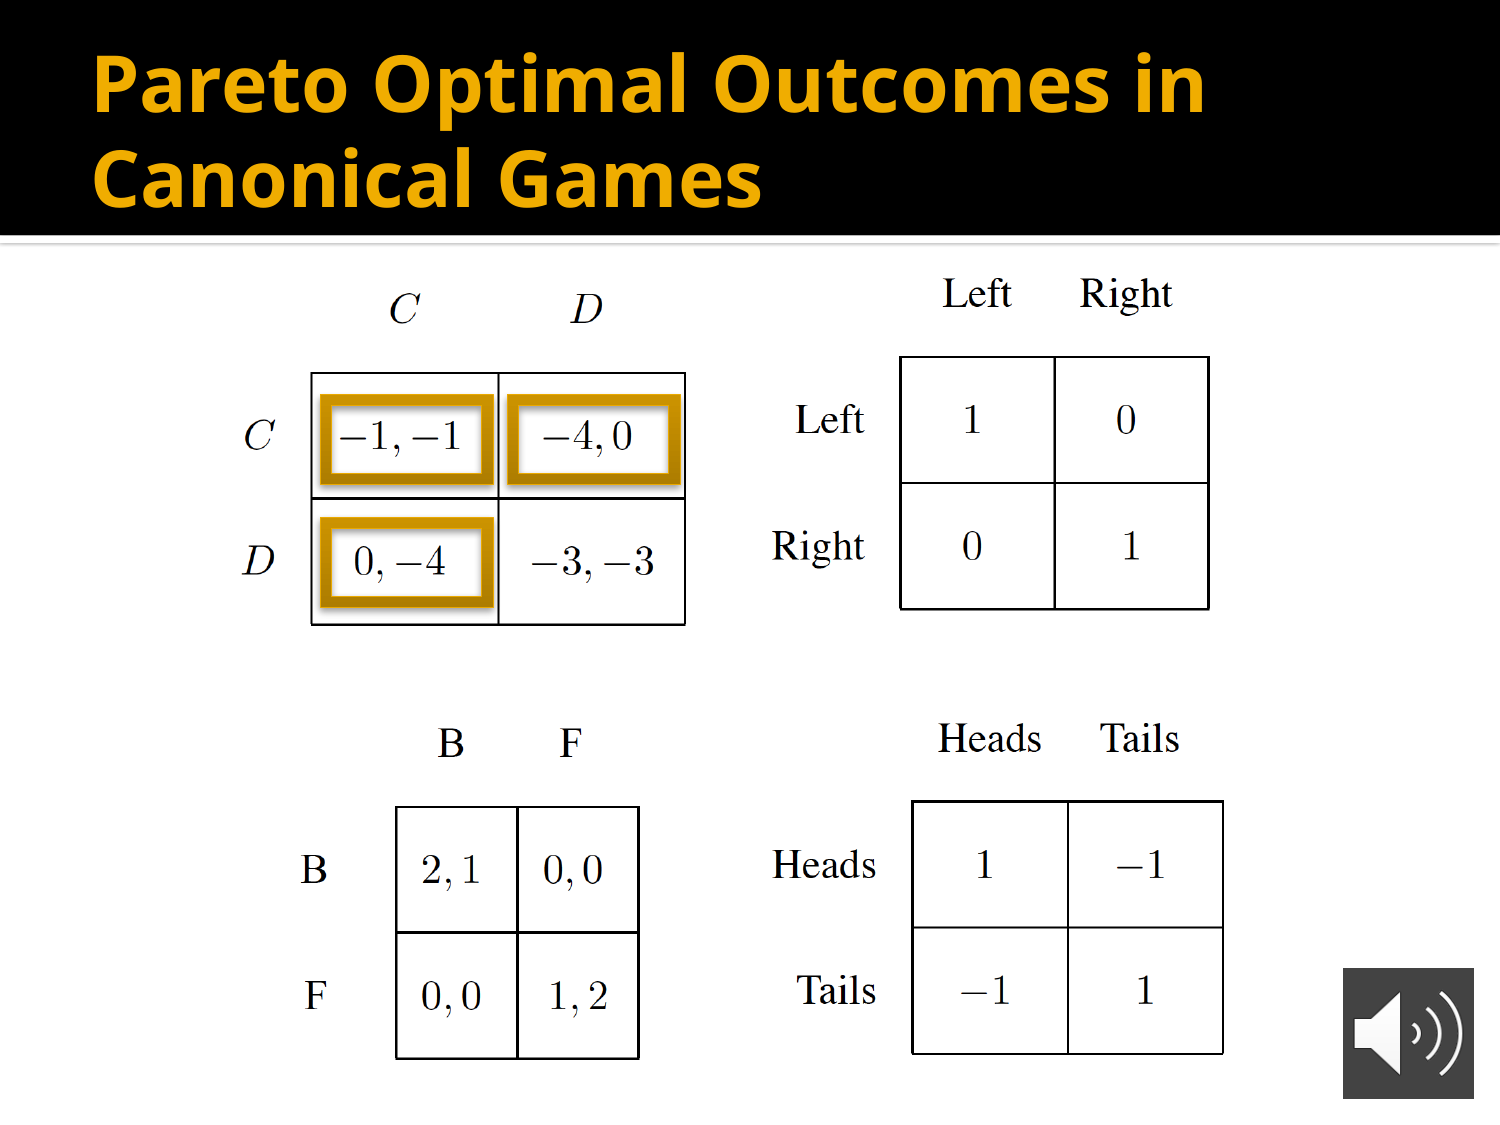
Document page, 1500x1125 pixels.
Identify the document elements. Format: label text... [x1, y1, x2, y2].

title Pareto Optimal Outcomes in Canonical Games [75, 25, 1425, 231]
picture [1341, 966, 1475, 1100]
picture [171, 250, 1329, 1100]
